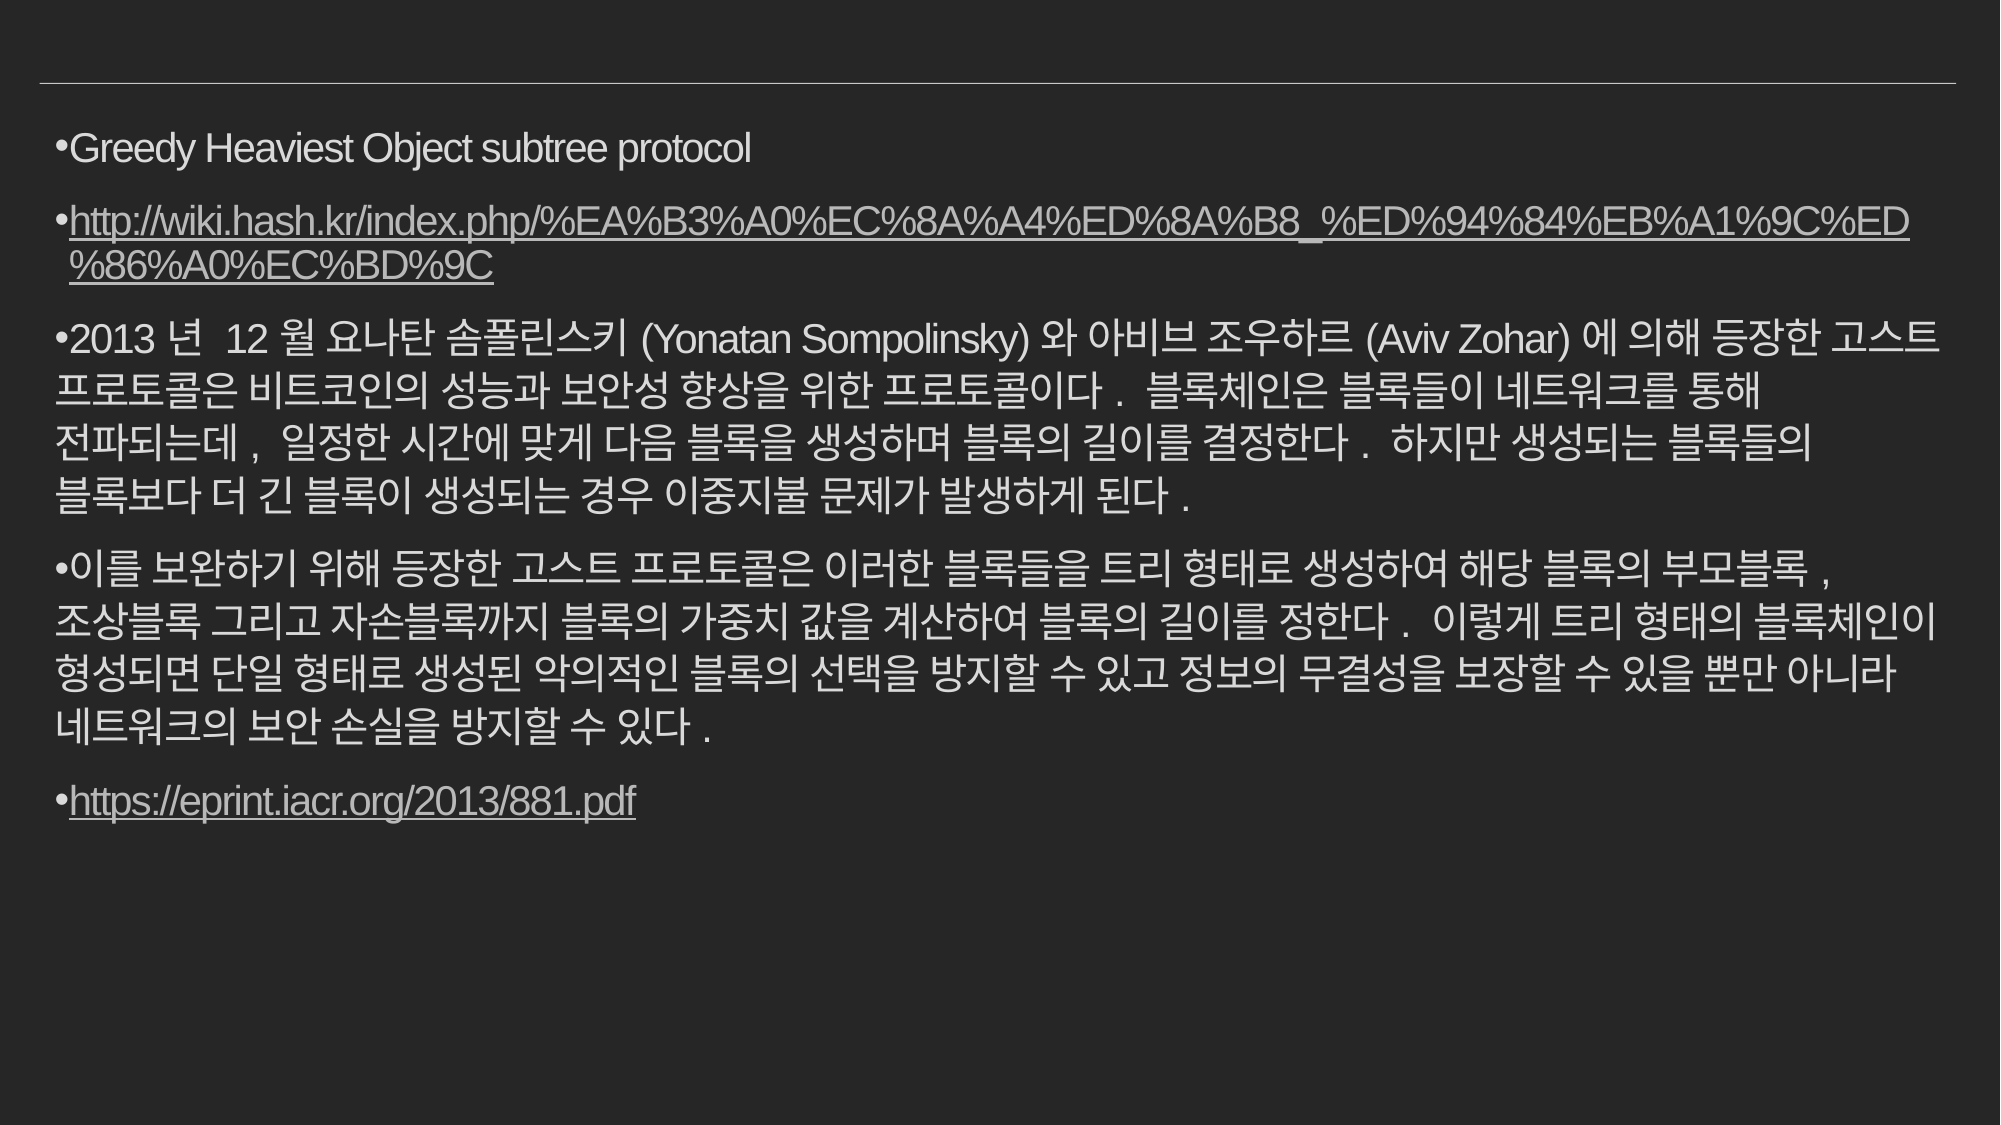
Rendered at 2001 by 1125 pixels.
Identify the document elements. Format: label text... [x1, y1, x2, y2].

list Greedy Heaviest Object subtree protocol http://wiki.hash.kr/index.php/%EA%B3%A0%EC%8A%A4%ED%8A%B8_%ED%94%84%EB%A1%9C%ED%86%A0%EC%BD%9C 2013년 12월 요나탄 솜폴린스키(Yonatan Sompolinsky)와 아비브 조우하르(Aviv Zohar)에 의해 등장한 고스트 프로토콜은 비트코인의 성능과 보안성 향상을 위한 프로토콜이다. 블록체인은 블록들이 네트워크를 통해 전파되는데, 일정한 시간에 맞게 다음 블록을 생성하며 블록의 길이를 결정한다. 하지만 생성되는 블록들의 블록보다 더 긴 블록이 생성되는 경우 이중지불 문제가 발생하게 된다. 이를 보완하기 위해 등장한 고스트 프로토콜은 이러한 블록들을 트리 형태로 생성하여 해당 블록의 부모블록, 조상블록 그리고 자손블록까지 블록의 가중치 값을 계산하여 블록의 길이를 정한다. 이렇게 트리 형태의 블록체인이 형성되면 단일 형태로 생성된 악의적인 블록의 선택을 방지할 수 있고 정보의 무결성을 보장할 수 있을 뿐만 아니라 네트워크의 보안 손실을 방지할 수 있다. https://eprint.iacr.org/2013/881.pdf [39, 110, 1957, 825]
